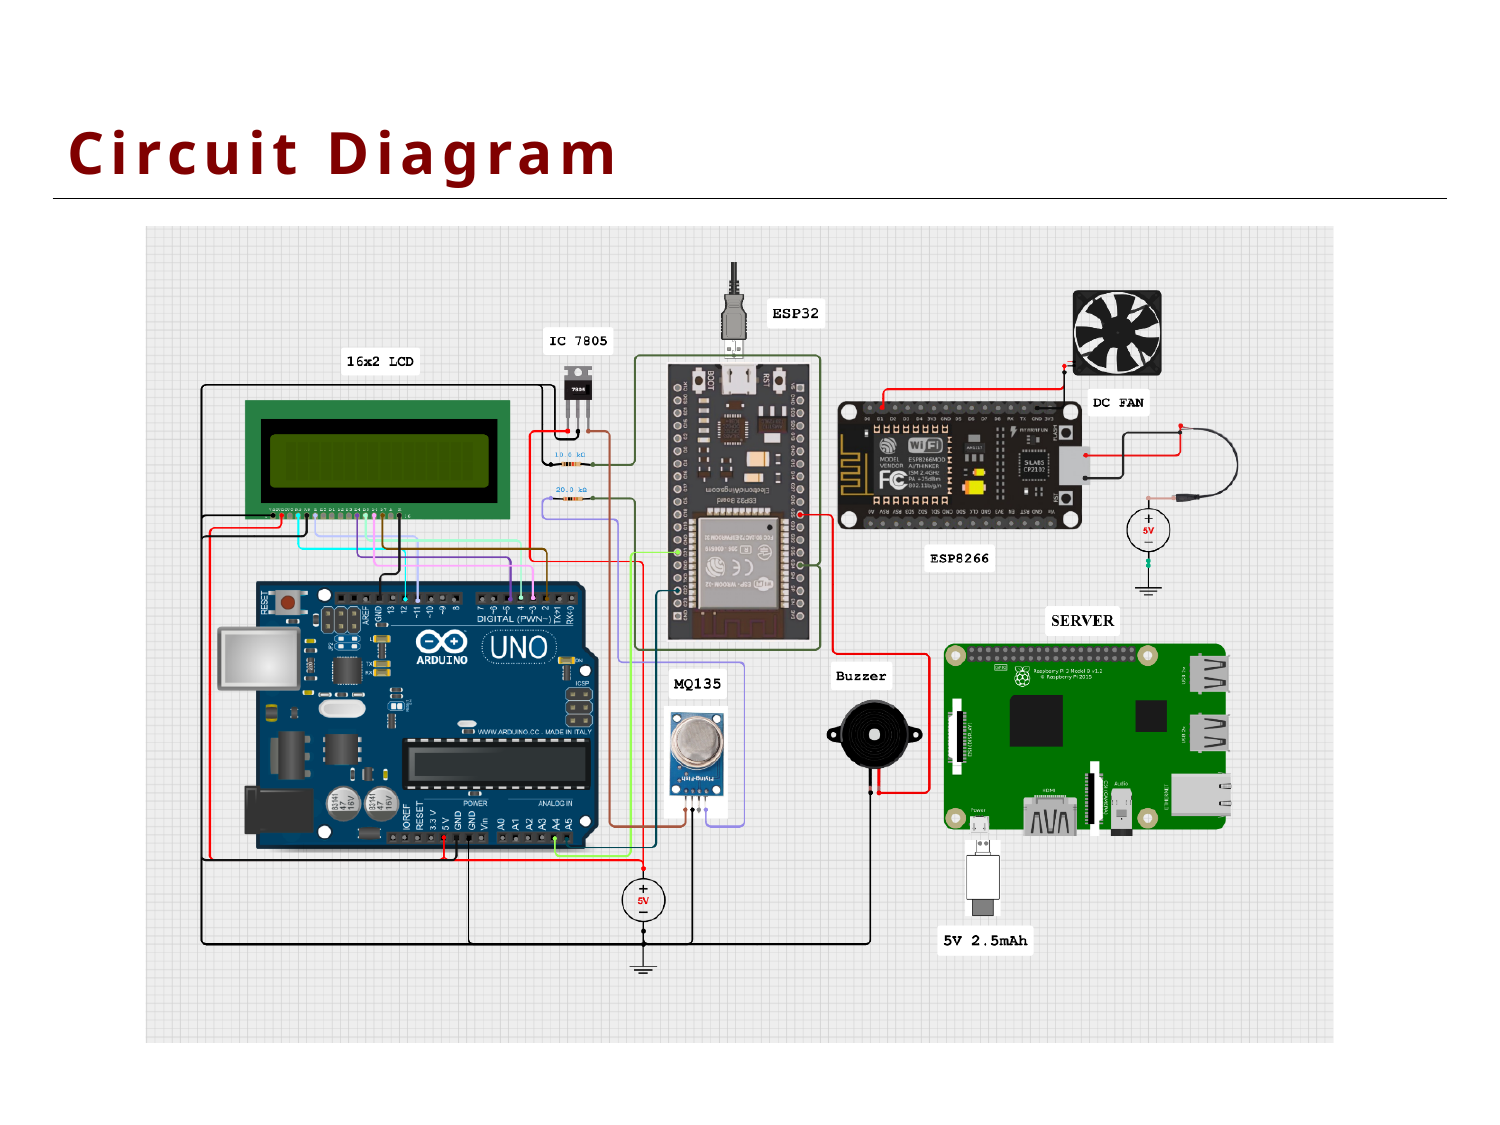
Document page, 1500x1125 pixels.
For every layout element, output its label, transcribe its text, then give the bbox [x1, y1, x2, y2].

text_box Circuit Diagram [52, 104, 1448, 194]
picture [145, 225, 1334, 1043]
